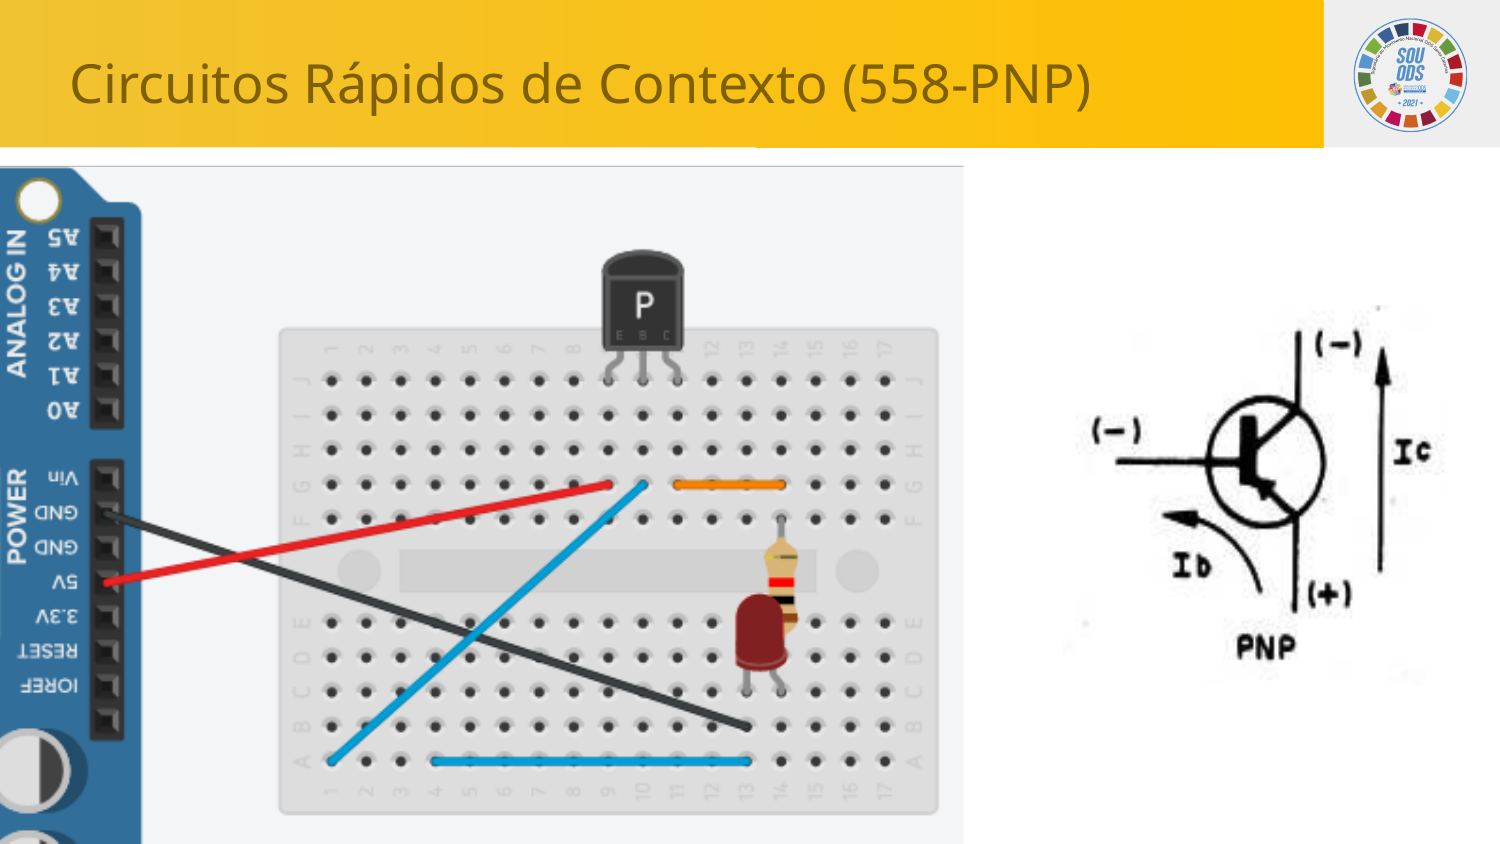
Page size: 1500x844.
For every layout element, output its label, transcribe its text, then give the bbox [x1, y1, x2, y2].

title Circuitos Rápidos de Contexto (558-PNP) [54, 34, 1320, 115]
picture [1350, 12, 1474, 136]
picture [0, 147, 964, 844]
picture [1062, 305, 1446, 687]
